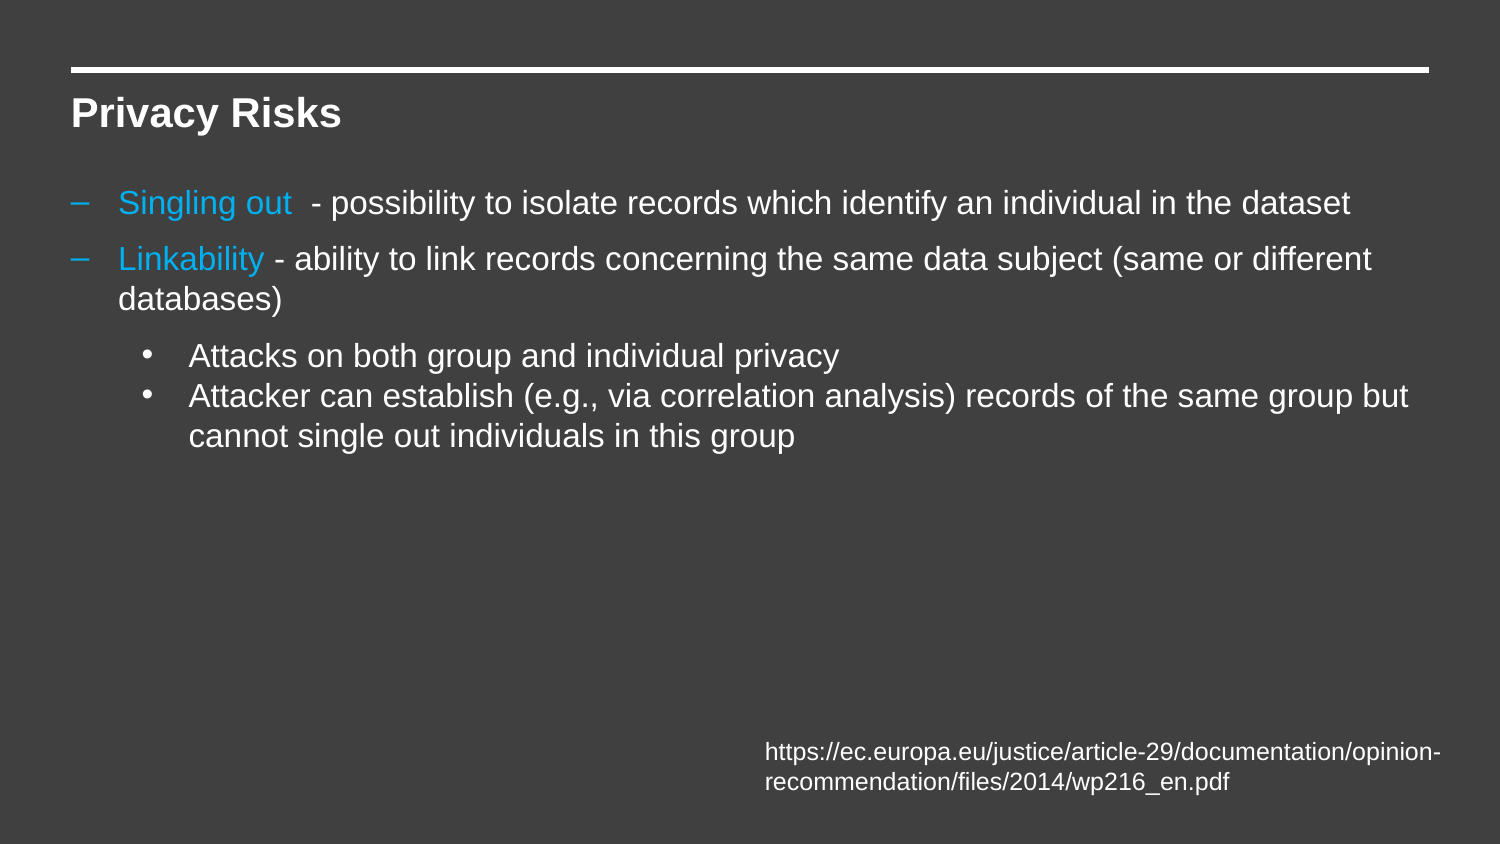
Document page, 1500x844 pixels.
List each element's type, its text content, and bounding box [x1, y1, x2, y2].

text_box https://ec.europa.eu/justice/article-29/documentation/opinion-recommendation/files/2014/wp216_en.pdf [750, 728, 1489, 804]
list Singling out - possibility to isolate records which identify an individual in the dataset Linkability - ability to link records concerning the same data subject (same or different databases) Attacks on both group and individual privacy Attacker can establish (e.g., via correlation analysis) records of the same group but cannot single out individuals in this group [70, 180, 1430, 616]
text_box Privacy Risks [70, 53, 1430, 169]
